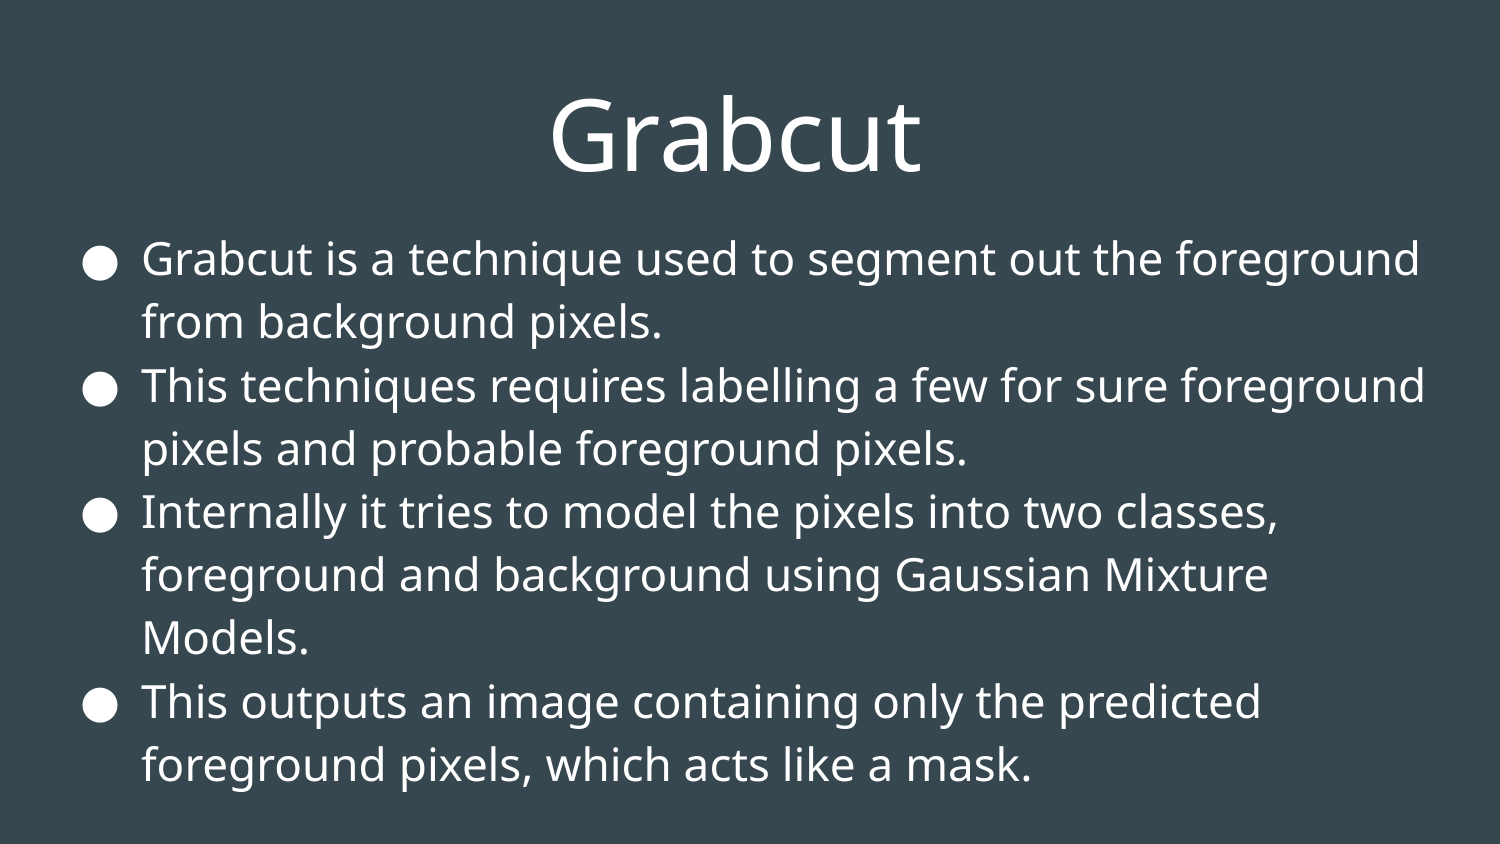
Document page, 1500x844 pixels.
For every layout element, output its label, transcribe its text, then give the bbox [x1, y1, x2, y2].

list Grabcut is a technique used to segment out the foreground from background pixels. This techniques requires labelling a few for sure foreground pixels and probable foreground pixels. Internally it tries to model the pixels into two classes, foreground and background using Gaussian Mixture Models. This outputs an image containing only the predicted foreground pixels, which acts like a mask. [51, 206, 1443, 750]
title Grabcut [51, 28, 1419, 206]
